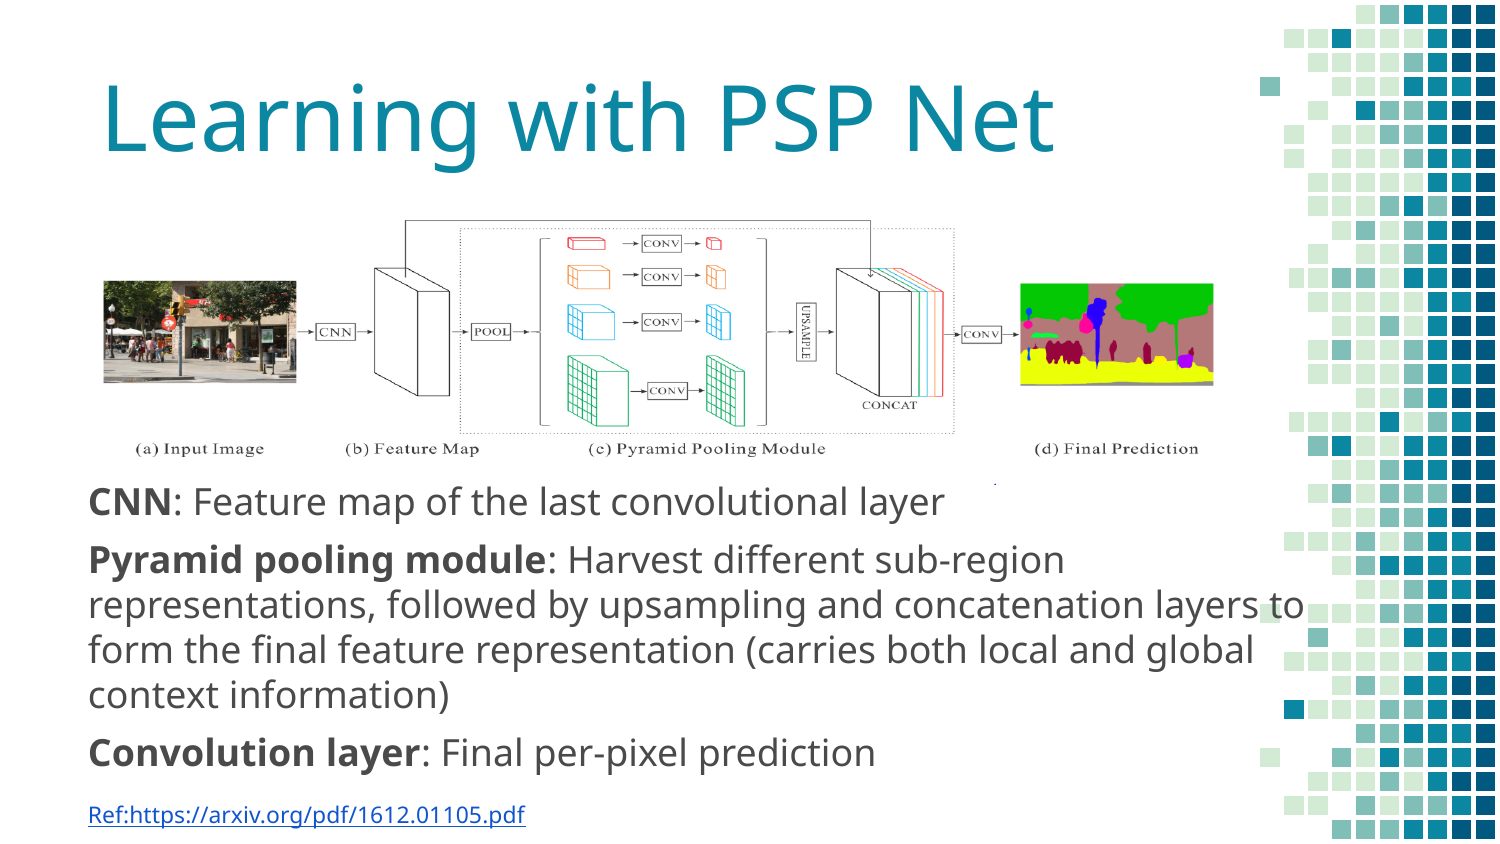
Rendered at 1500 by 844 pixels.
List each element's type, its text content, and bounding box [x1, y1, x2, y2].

picture [26, 176, 1289, 486]
text_box CNN: Feature map of the last convolutional layer Pyramid pooling module: Harvest different sub-region representations, followed by upsampling and concatenation layers to form the final feature representation (carries both local and global context information) Convolution layer: Final per-pixel prediction Ref:https://arxiv.org/pdf/1612.01105.pdf [72, 475, 1334, 808]
text_box Learning with PSP Net [85, 45, 1366, 144]
